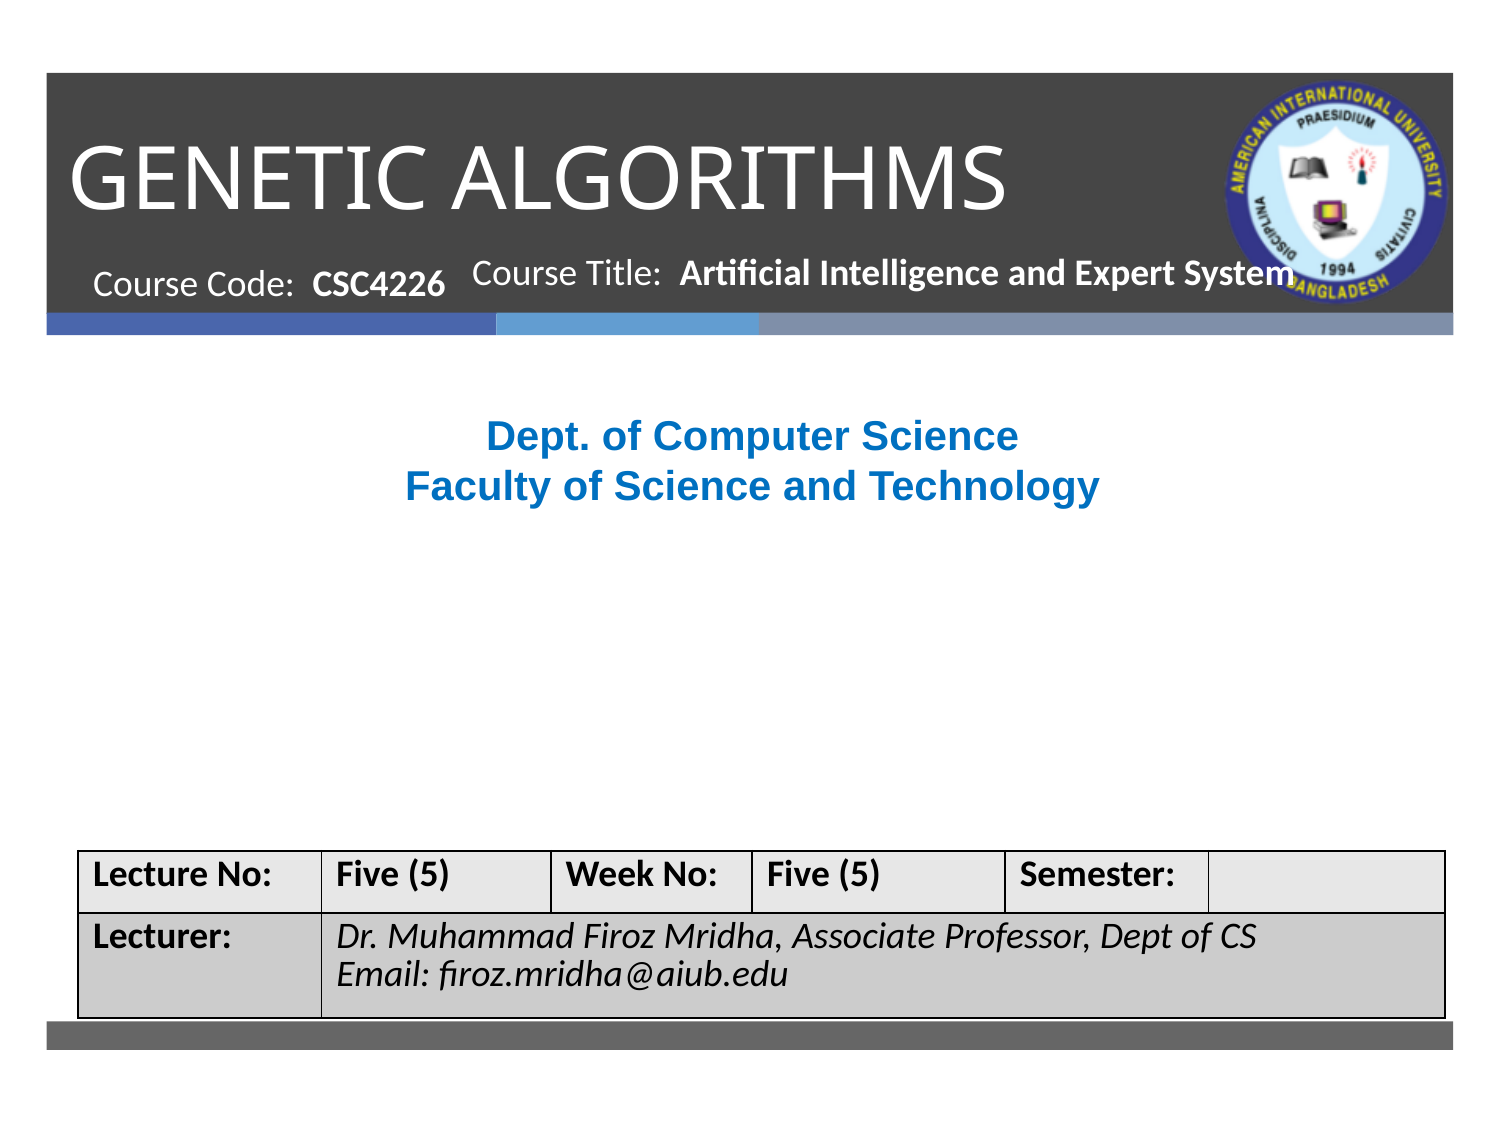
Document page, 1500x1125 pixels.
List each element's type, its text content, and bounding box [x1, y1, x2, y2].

text_box Course Title: Artificial Intelligence and Expert System [457, 249, 1316, 330]
table_cell Dr. Muhammad Firoz Mridha, Associate Professor, Dept of CS Email: firoz.mridha@aiub.edu [322, 914, 1444, 1017]
picture [1220, 75, 1454, 310]
title GENETIC ALGORITHMS [52, 56, 1334, 235]
table_header Week No: [552, 852, 751, 912]
table_header Semester: [1006, 852, 1208, 912]
text_box Dept. of Computer Science Faculty of Science and Technology [12, 401, 1493, 517]
subtitle Course Code: CSC4226 [78, 251, 536, 331]
table_header Lecture No: [79, 852, 321, 912]
table_cell Lecturer: [79, 914, 321, 1017]
table_header Five (5) [753, 852, 1004, 912]
table_header [1209, 852, 1444, 912]
table_header Five (5) [322, 852, 550, 912]
